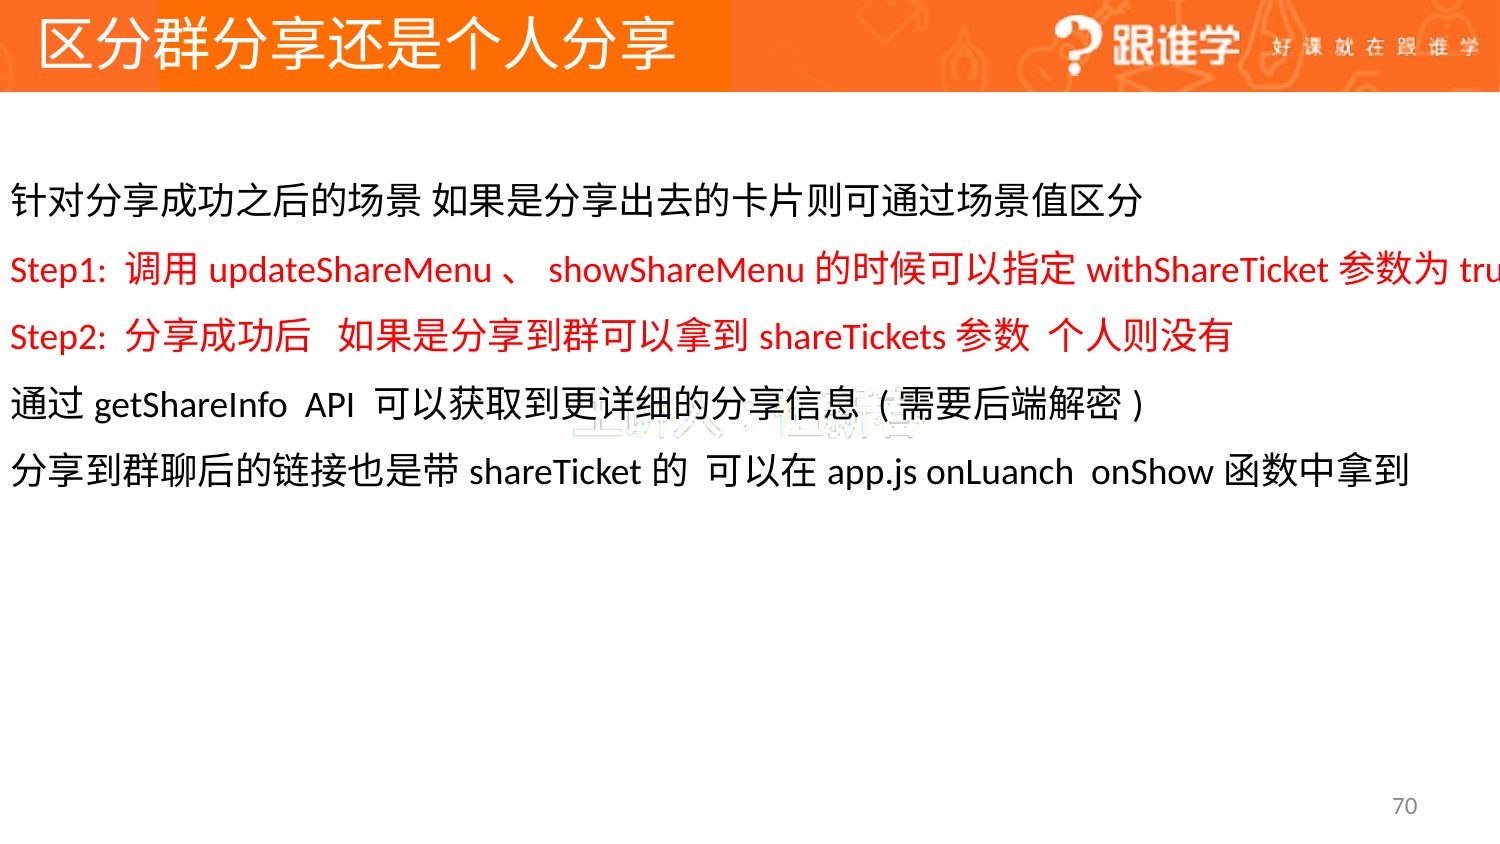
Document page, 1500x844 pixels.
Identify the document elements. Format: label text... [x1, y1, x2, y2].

picture [0, 0, 1500, 844]
picture [543, 367, 957, 477]
text_box 针对分享成功之后的场景 如果是分享出去的卡片则可通过场景值区分 Step1: 调用updateShareMenu、showShareMenu的时候可以指定withShareTicket参数为true Step2: 分享成功后 如果是分享到群可以拿到shareTickets参数 个人则没有 通过getShareInfo API 可以获取到更详细的分享信息 (需要后端解密) 分享到群聊后的链接也是带shareTicket的 可以在app.js onLuanch onShow函数中拿到 [2, 147, 1500, 545]
slide_number 70 [1074, 781, 1426, 828]
